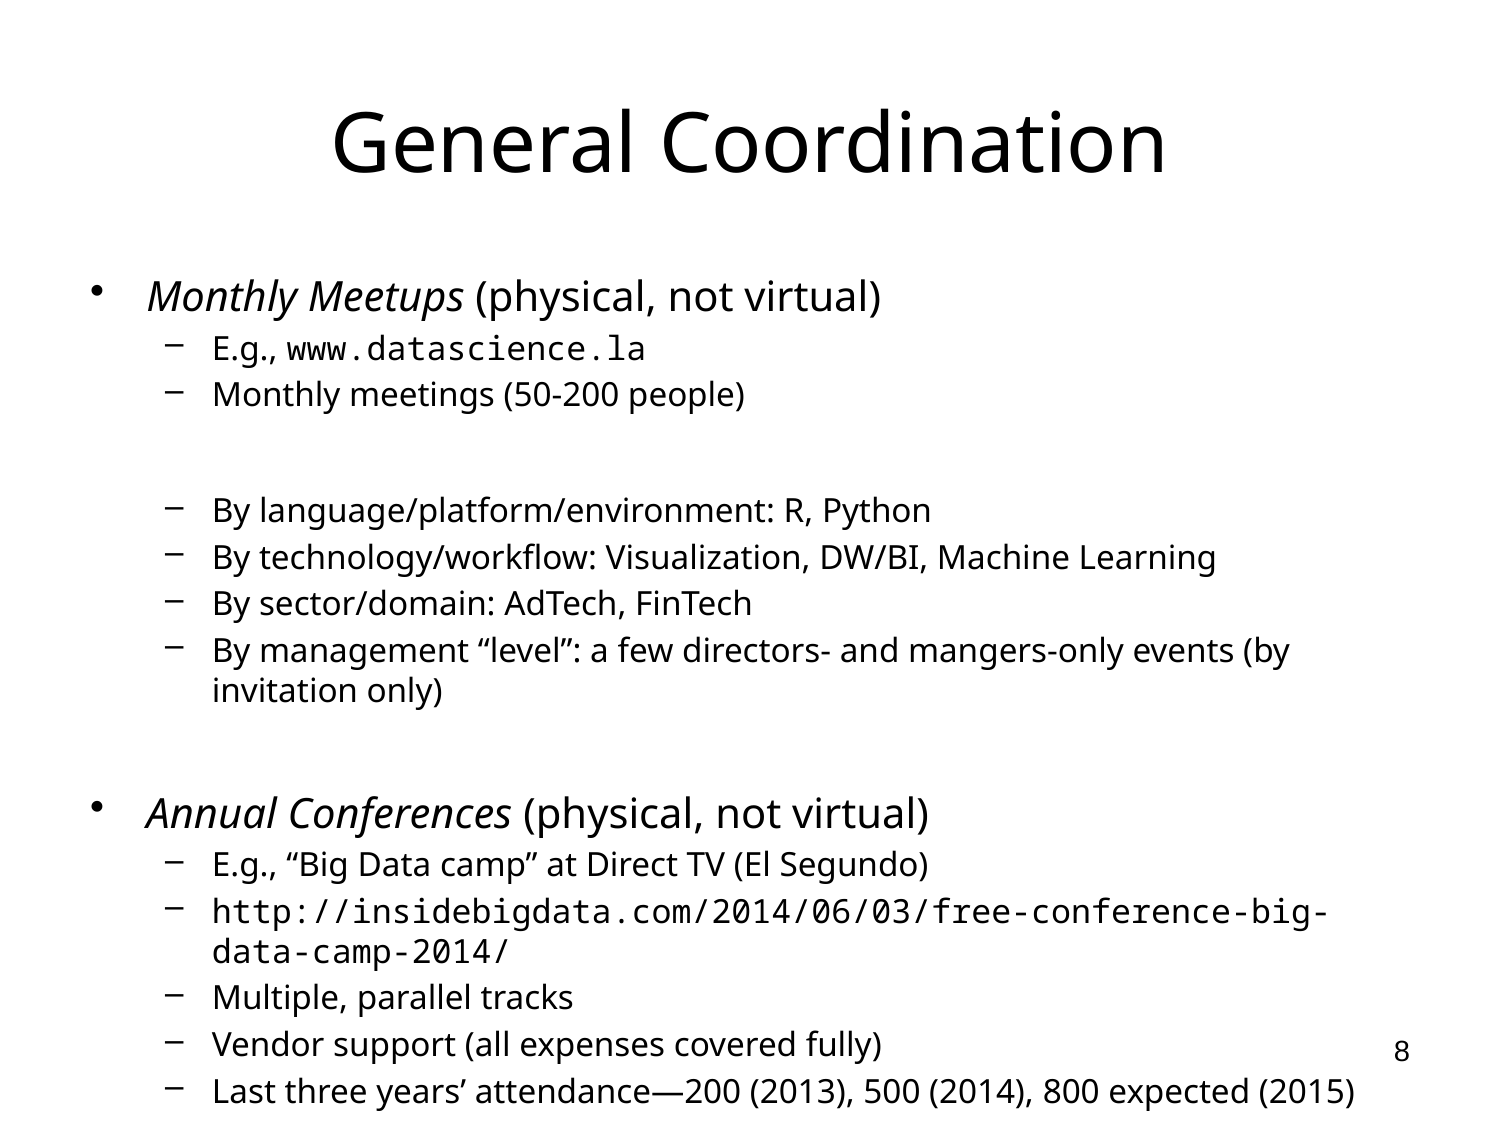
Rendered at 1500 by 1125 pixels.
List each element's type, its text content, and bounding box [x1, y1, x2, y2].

list Monthly Meetups (physical, not virtual) E.g., www.datascience.la Monthly meetings (50-200 people) By language/platform/environment: R, Python By technology/workflow: Visualization, DW/BI, Machine Learning By sector/domain: AdTech, FinTech By management “level”: a few directors- and mangers-only events (by invitation only) Annual Conferences (physical, not virtual) E.g., “Big Data camp” at Direct TV (El Segundo) http://insidebigdata.com/2014/06/03/free-conference-big-data-camp-2014/ Multiple, parallel tracks Vendor support (all expenses covered fully) Last three years’ attendance—200 (2013), 500 (2014), 800 expected (2015) [75, 262, 1425, 1005]
title General Coordination [75, 45, 1425, 233]
slide_number 8 [1074, 1024, 1425, 1103]
